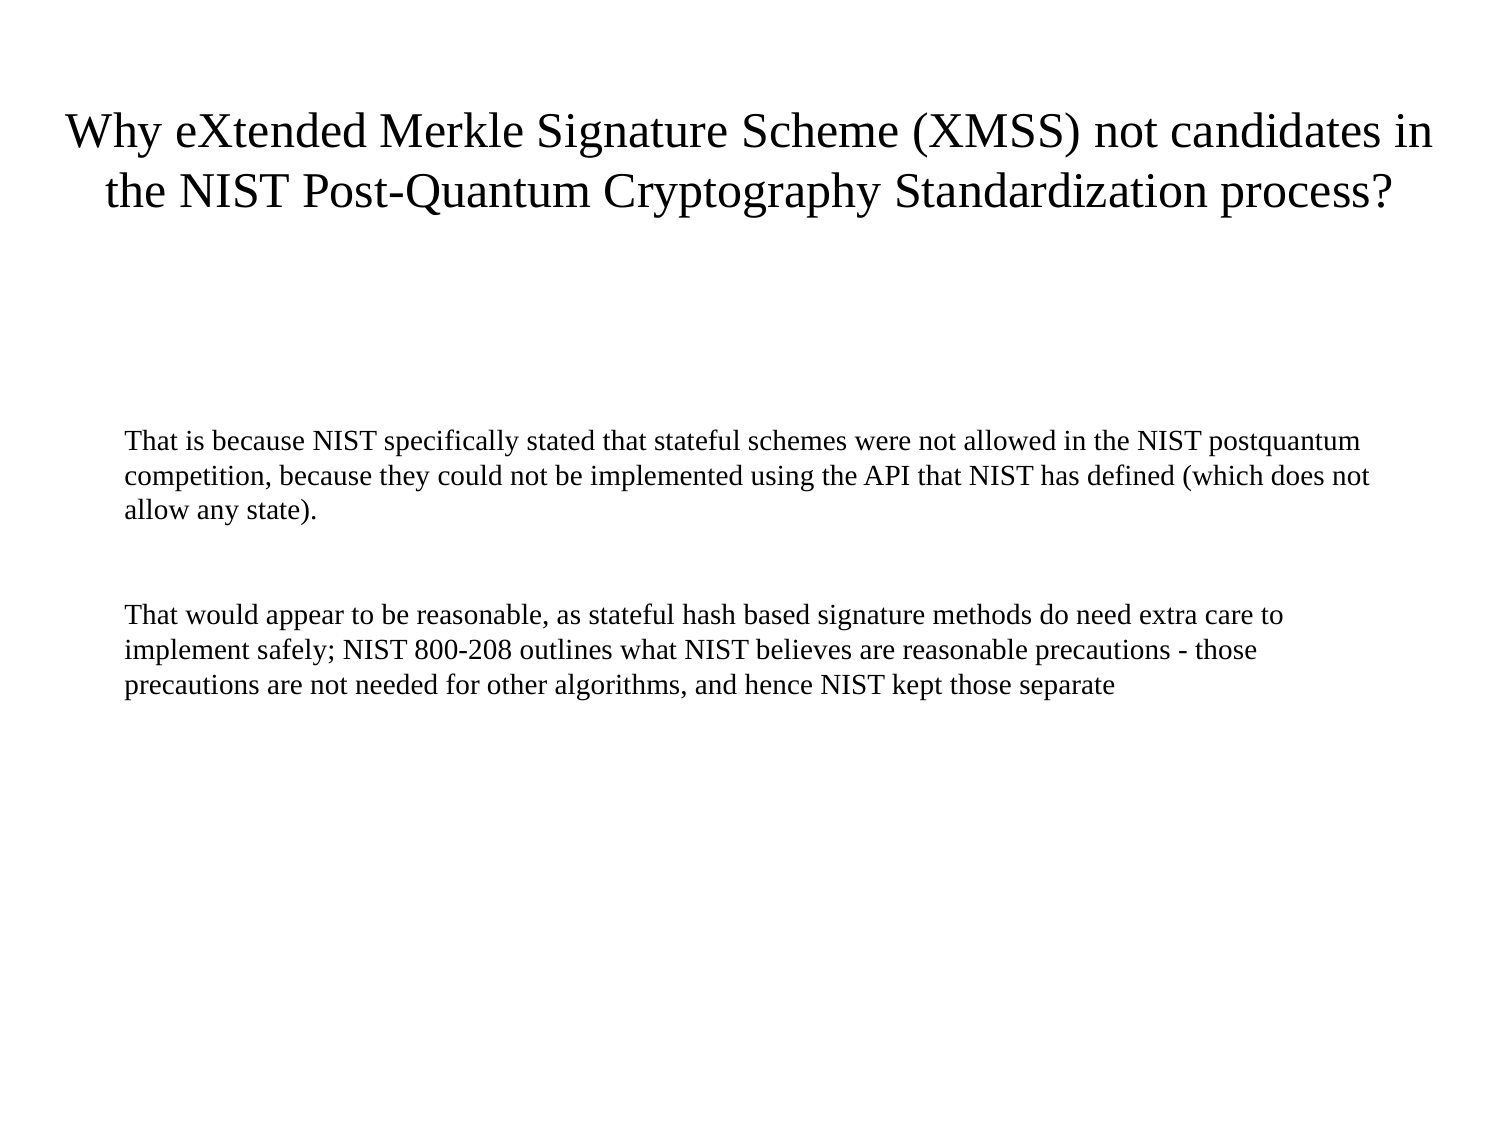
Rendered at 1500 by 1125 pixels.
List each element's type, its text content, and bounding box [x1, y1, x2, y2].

text_box That is because NIST specifically stated that stateful schemes were not allowed in the NIST postquantum competition, because they could not be implemented using the API that NIST has defined (which does not allow any state). That would appear to be reasonable, as stateful hash based signature methods do need extra care to implement safely; NIST 800-208 outlines what NIST believes are reasonable precautions - those precautions are not needed for other algorithms, and hence NIST kept those separate [109, 413, 1391, 708]
text_box Why eXtended Merkle Signature Scheme (XMSS) not candidates in the NIST Post-Quantum Cryptography Standardization process? [28, 90, 1472, 226]
